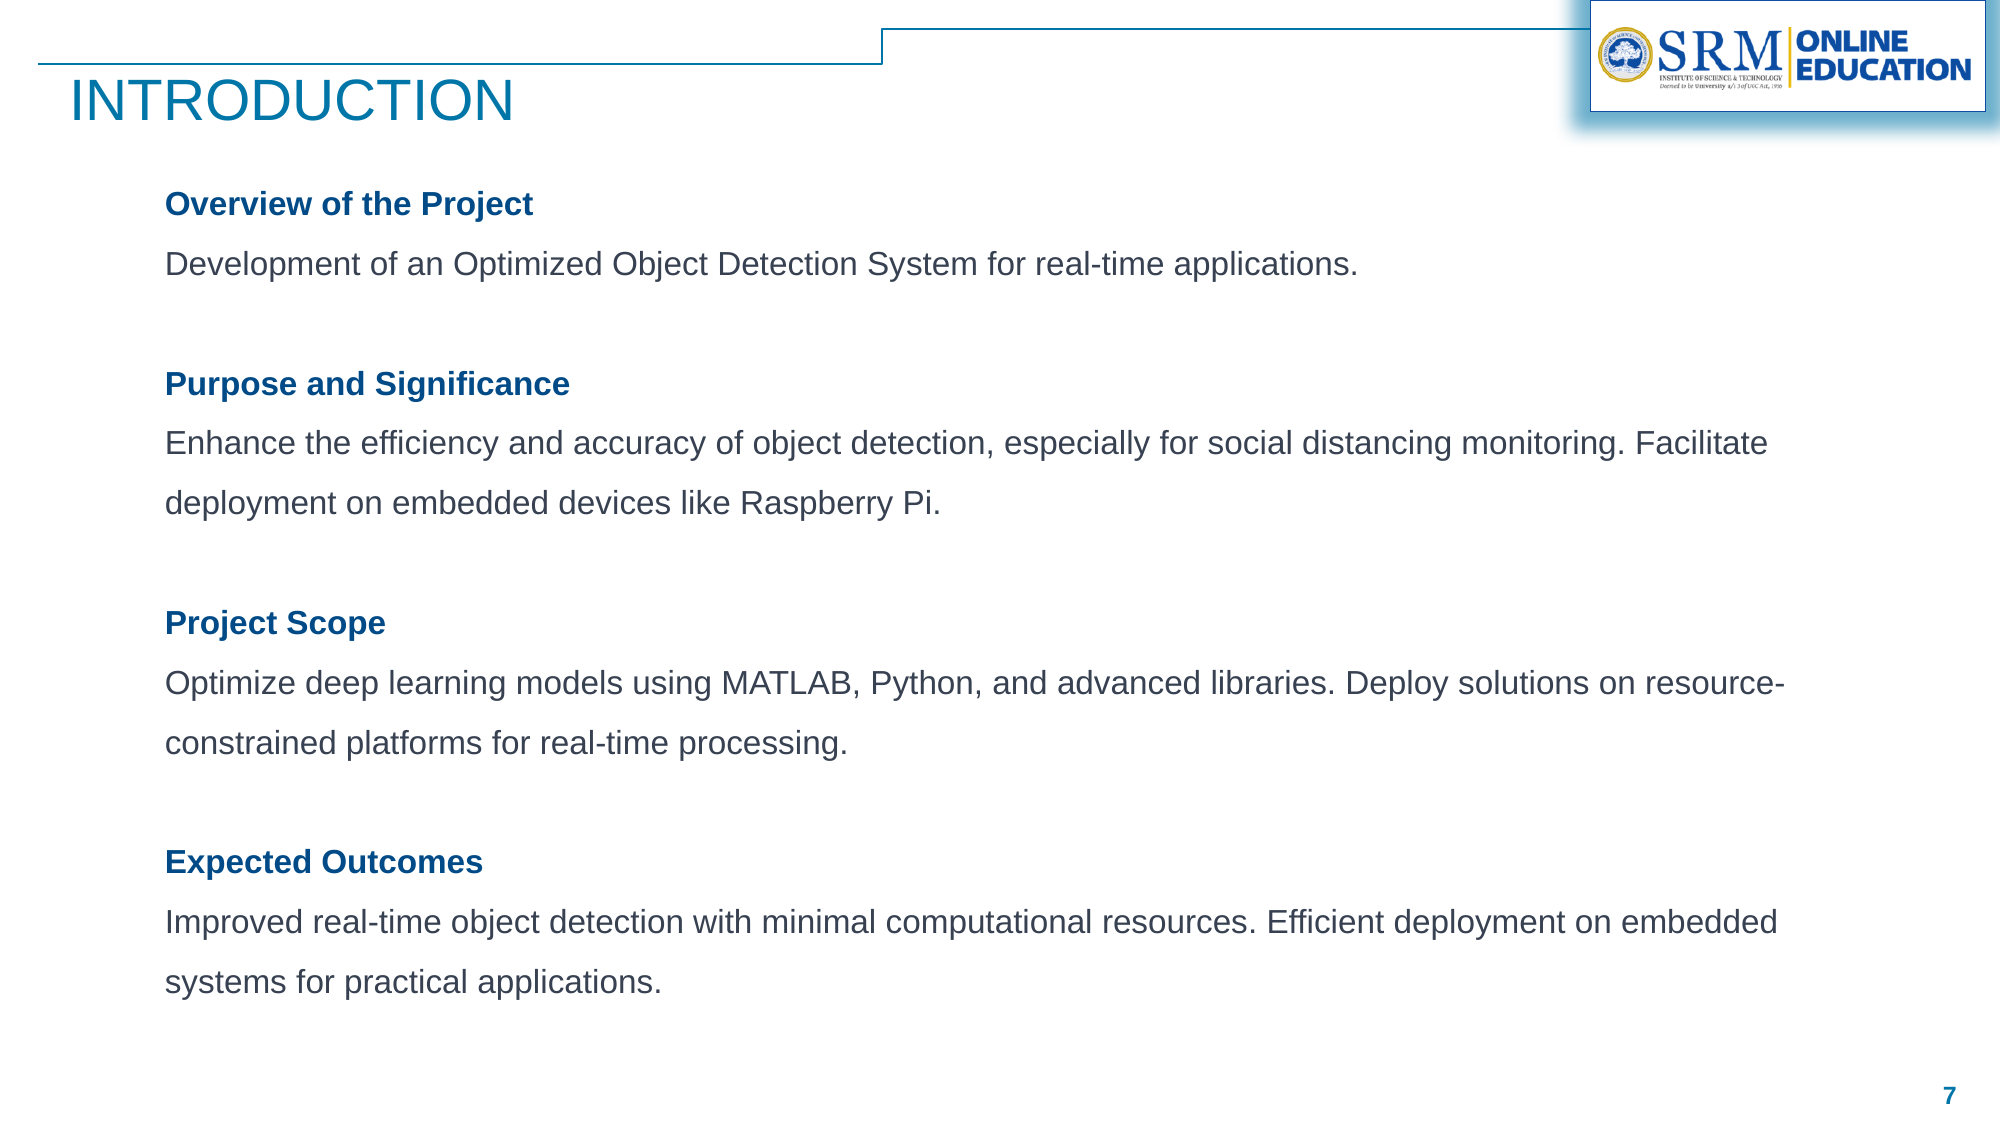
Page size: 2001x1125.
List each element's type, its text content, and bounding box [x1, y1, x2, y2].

text_box INTRODUCTION [54, 54, 1822, 218]
picture [1590, 0, 1986, 112]
text_box Overview of the Project Development of an Optimized Object Detection System for real-time applications. Purpose and Significance Enhance the efficiency and accuracy of object detection, especially for social distancing monitoring. Facilitate deployment on embedded devices like Raspberry Pi. Project Scope Optimize deep learning models using MATLAB, Python, and advanced libraries. Deploy solutions on resource-constrained platforms for real-time processing. Expected Outcomes Improved real-time object detection with minimal computational resources. Efficient deployment on embedded systems for practical applications. [150, 154, 1866, 1068]
